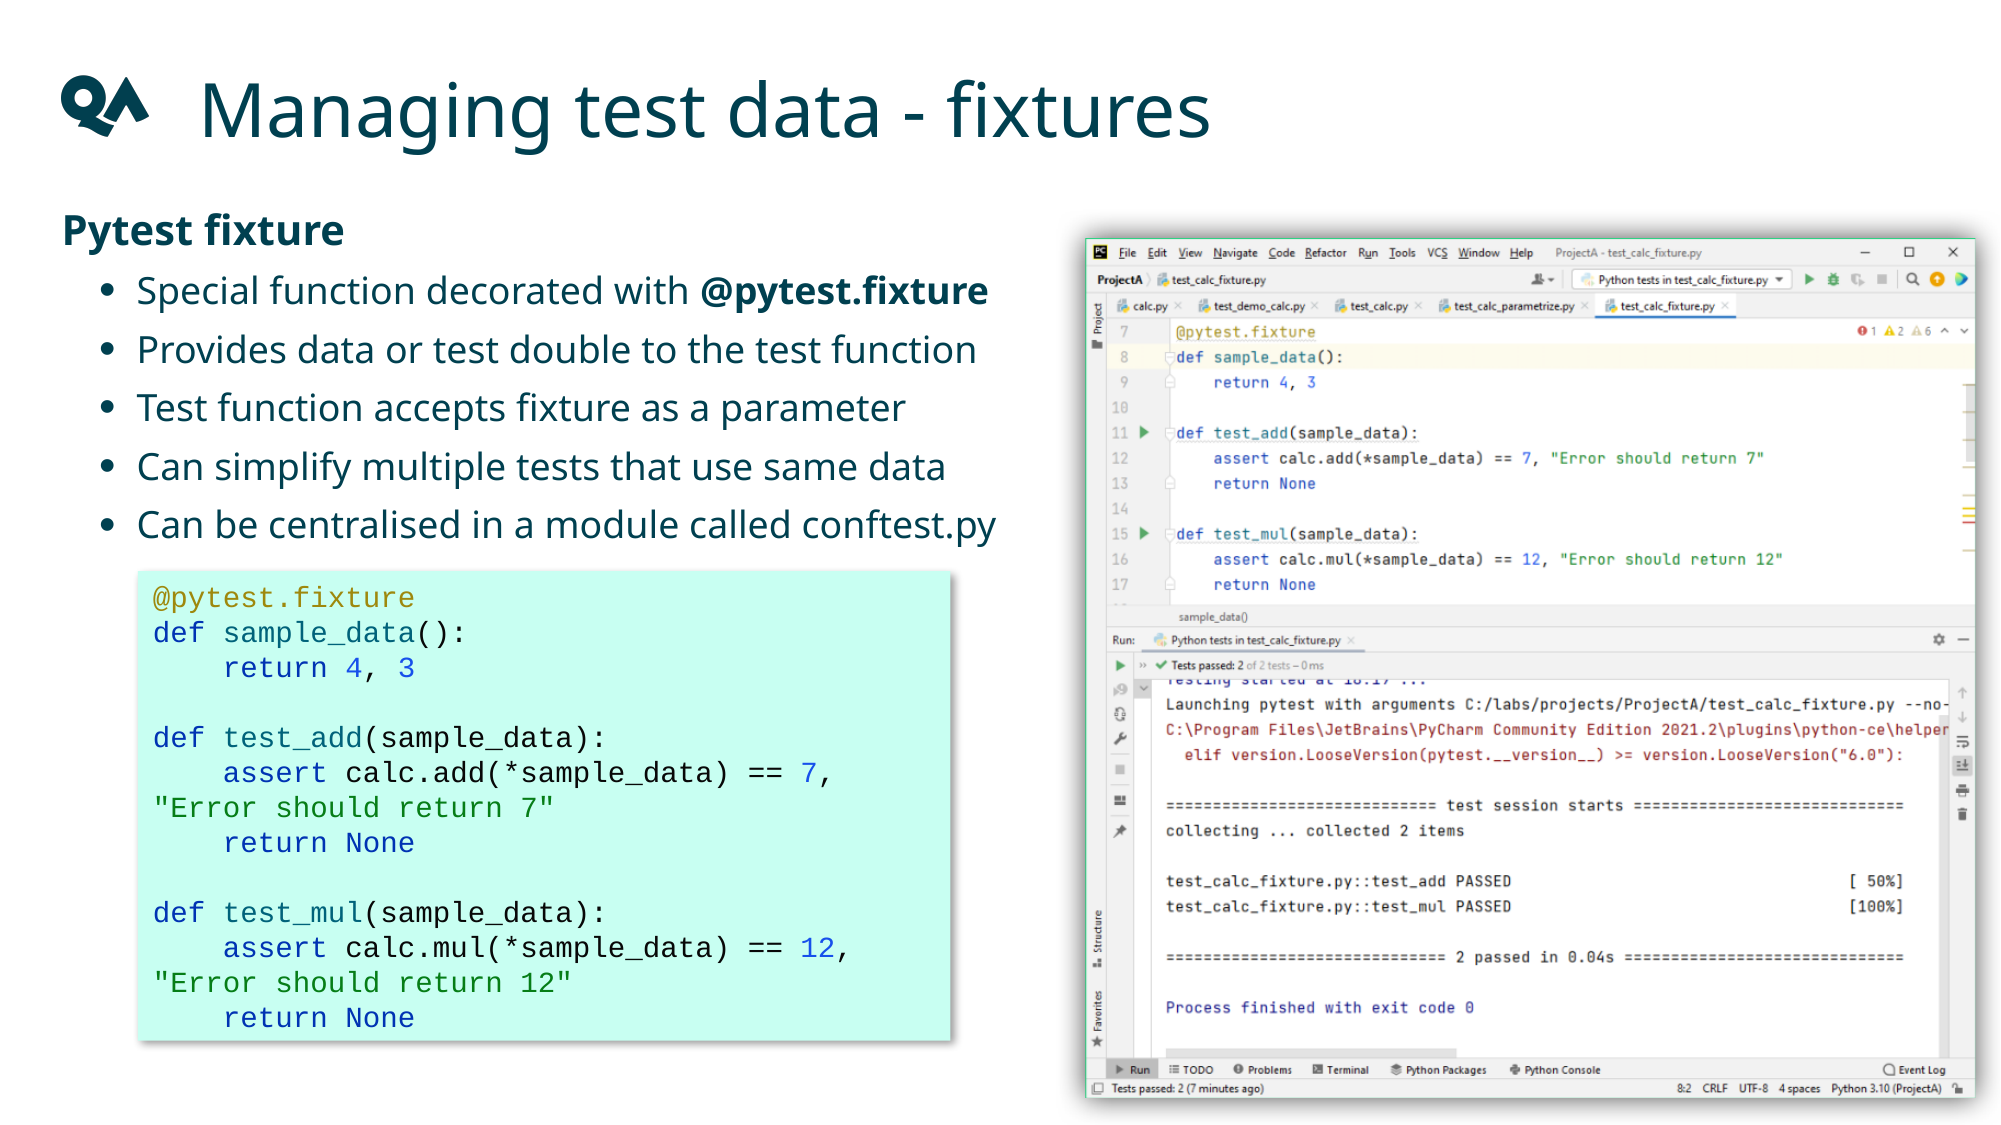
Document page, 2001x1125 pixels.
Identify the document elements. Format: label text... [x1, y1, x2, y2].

text_box @pytest.fixture def sample_data(): return 4, 3 def test_add(sample_data): assert calc.add(*sample_data) == 7, "Error should return 7" return None def test_mul(sample_data): assert calc.mul(*sample_data) == 12, "Error should return 12" return None [137, 571, 951, 1041]
picture [1085, 238, 1976, 1098]
picture [44, 61, 166, 148]
list Pytest fixture Special function decorated with @pytest.fixture Provides data or test double to the test function Test function accepts fixture as a parameter Can simplify multiple tests that use same data Can be centralised in a module called conftest.py [61, 203, 1937, 1063]
list Managing test data - fixtures [198, 62, 1937, 148]
